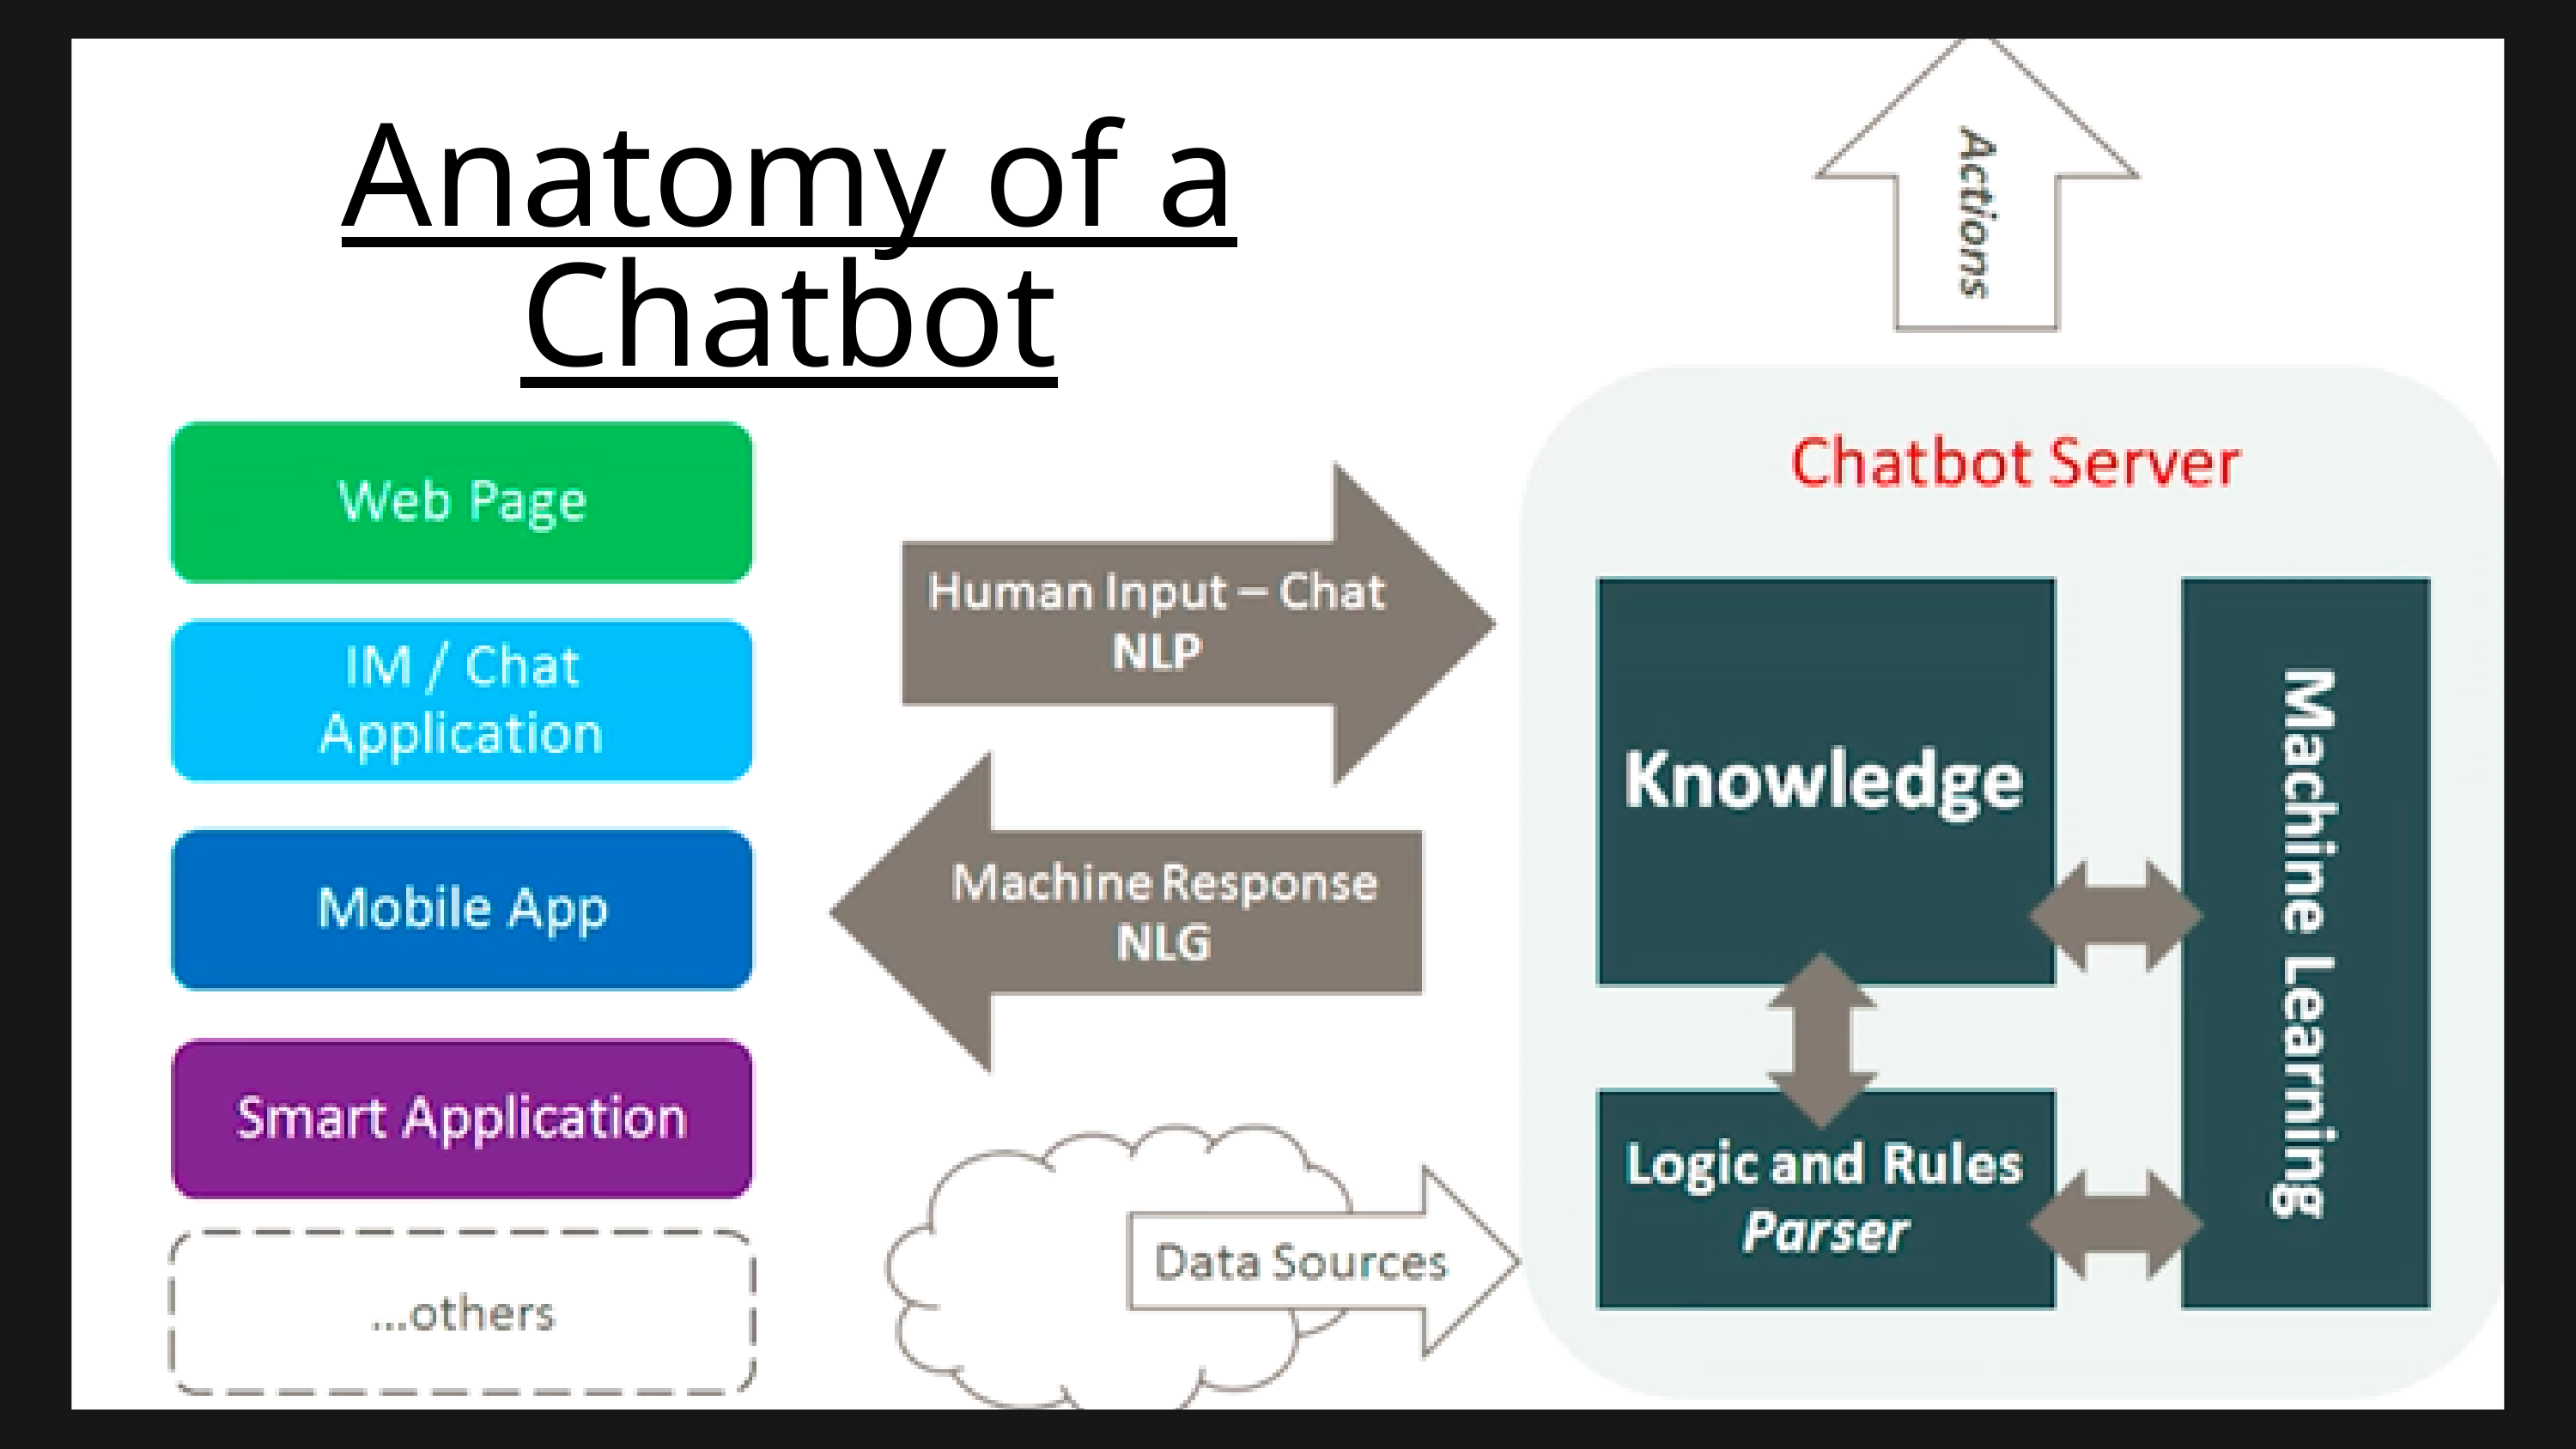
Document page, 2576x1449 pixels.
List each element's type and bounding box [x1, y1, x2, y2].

picture [71, 39, 2505, 1410]
